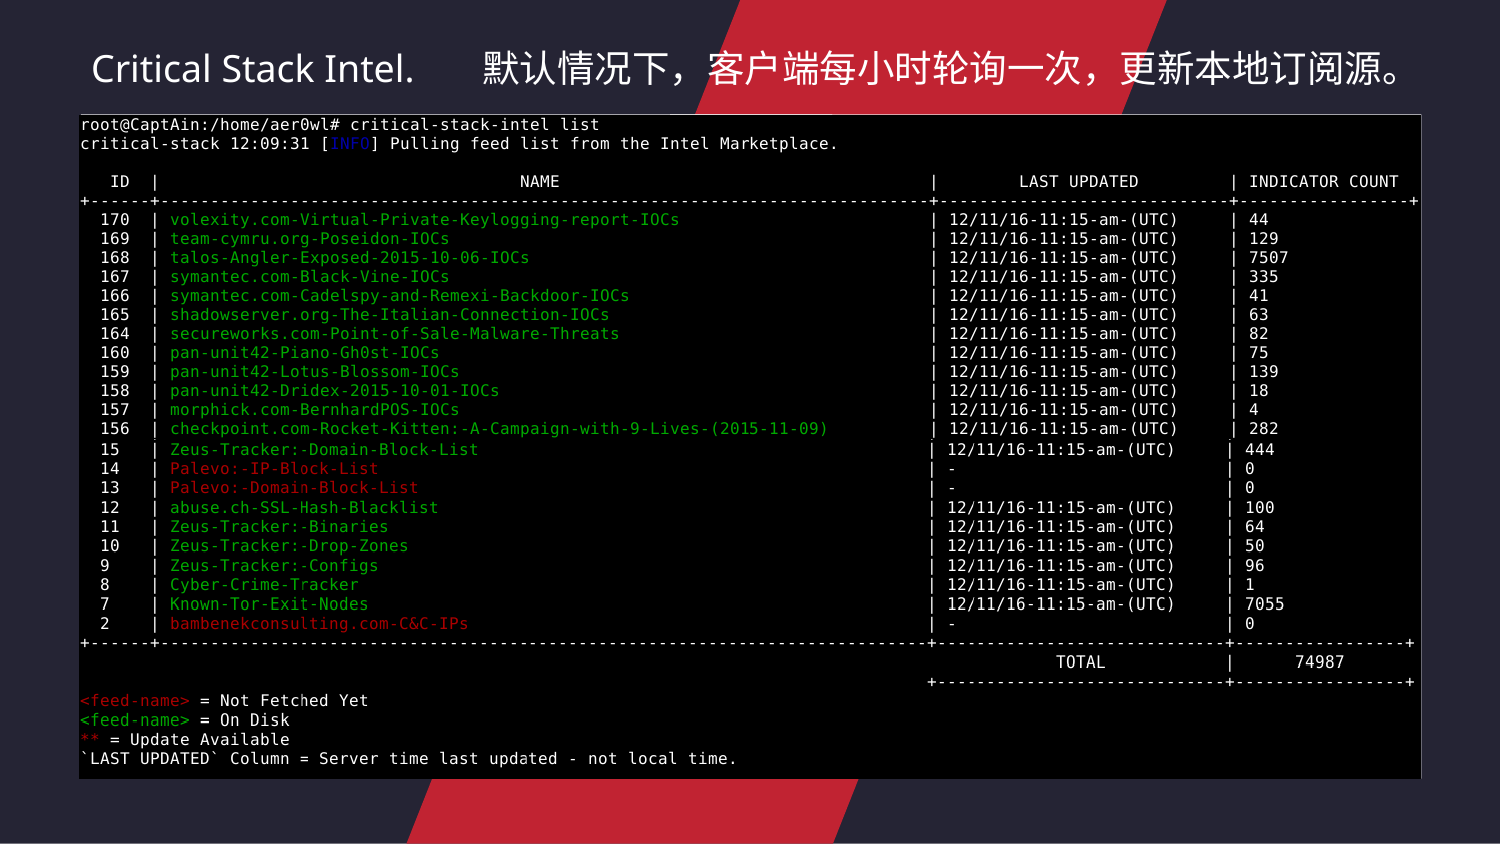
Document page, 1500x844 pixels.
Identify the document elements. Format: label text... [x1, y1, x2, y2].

text_box Critical Stack Intel. 默认情况下，客户端每小时轮询一次，更新本地订阅源。 [76, 37, 1436, 98]
picture [79, 114, 1421, 779]
